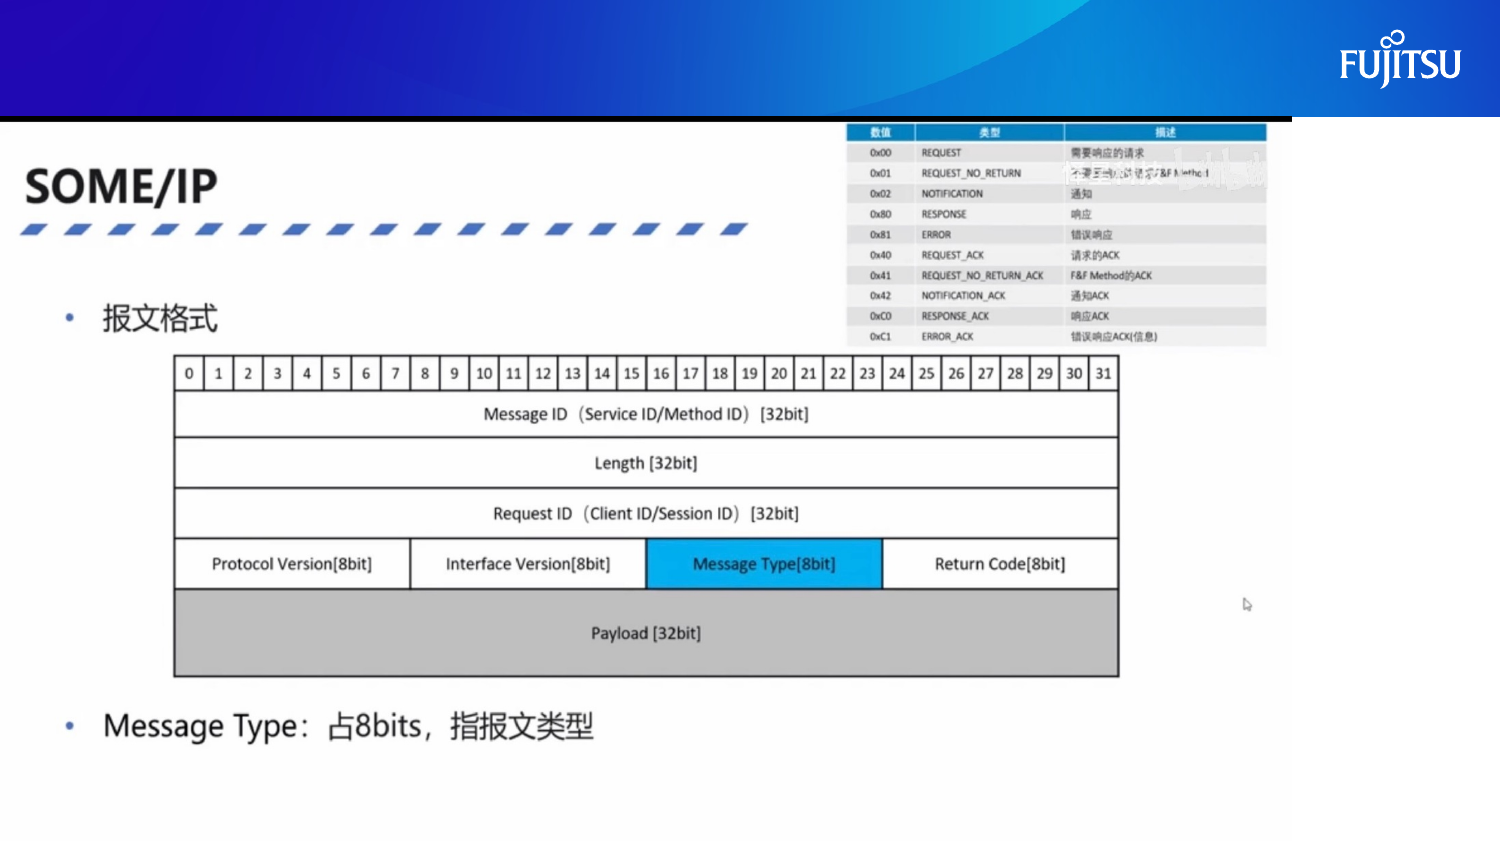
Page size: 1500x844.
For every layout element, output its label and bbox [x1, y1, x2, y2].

picture [0, 0, 1292, 841]
